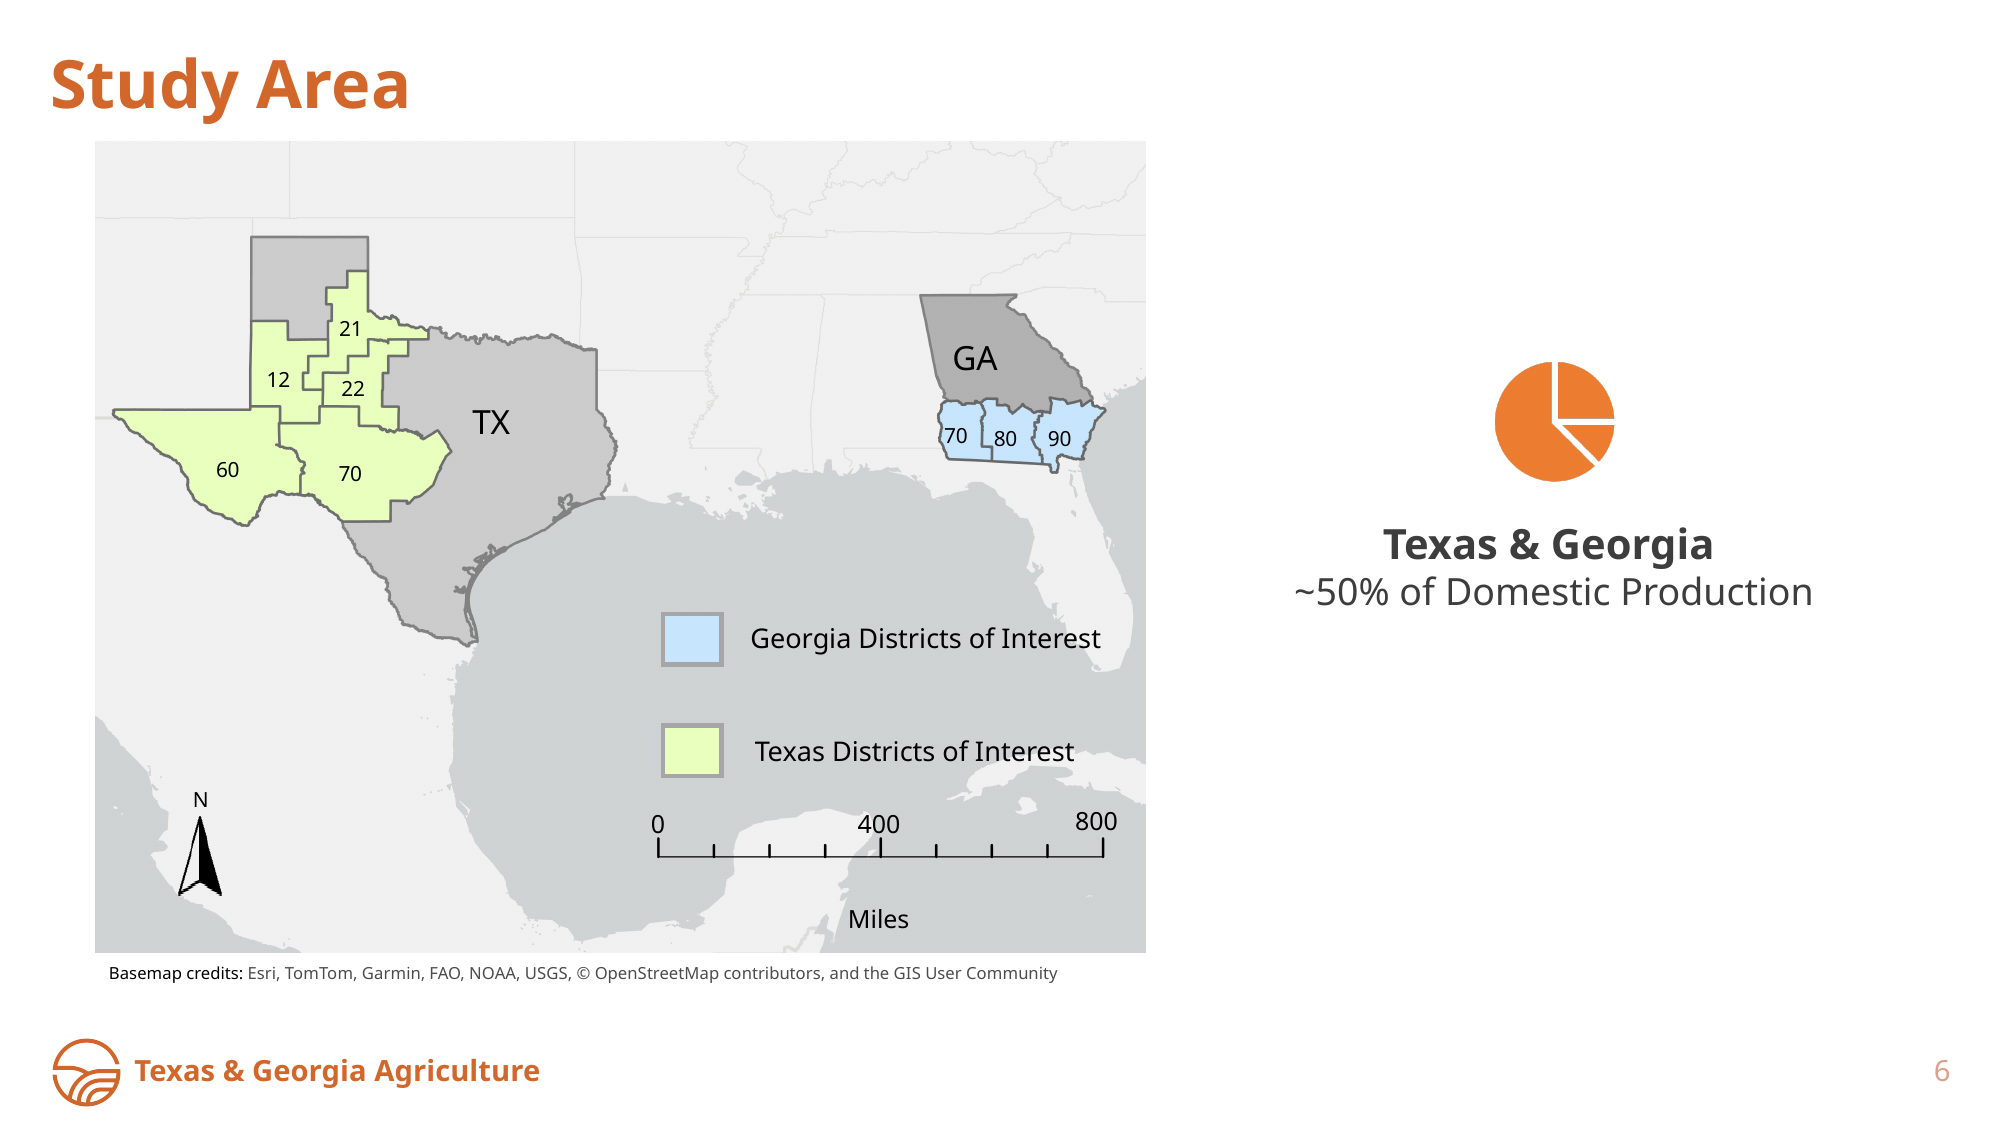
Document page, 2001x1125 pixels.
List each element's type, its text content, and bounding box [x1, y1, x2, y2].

text_box Texas & Georgia ~50% of Domestic Production [1276, 510, 1833, 621]
text_box Study Area [35, 43, 1965, 140]
list Texas & Georgia Agriculture [119, 1037, 1881, 1108]
picture [94, 141, 1146, 953]
text_box Basemap credits: Esri, TomTom, Garmin, FAO, NOAA, USGS, © OpenStreetMap contributors, and the GIS User Community [93, 955, 1112, 991]
slide_number 6 [1882, 1037, 1966, 1108]
picture [1479, 346, 1630, 497]
picture [51, 1037, 119, 1108]
